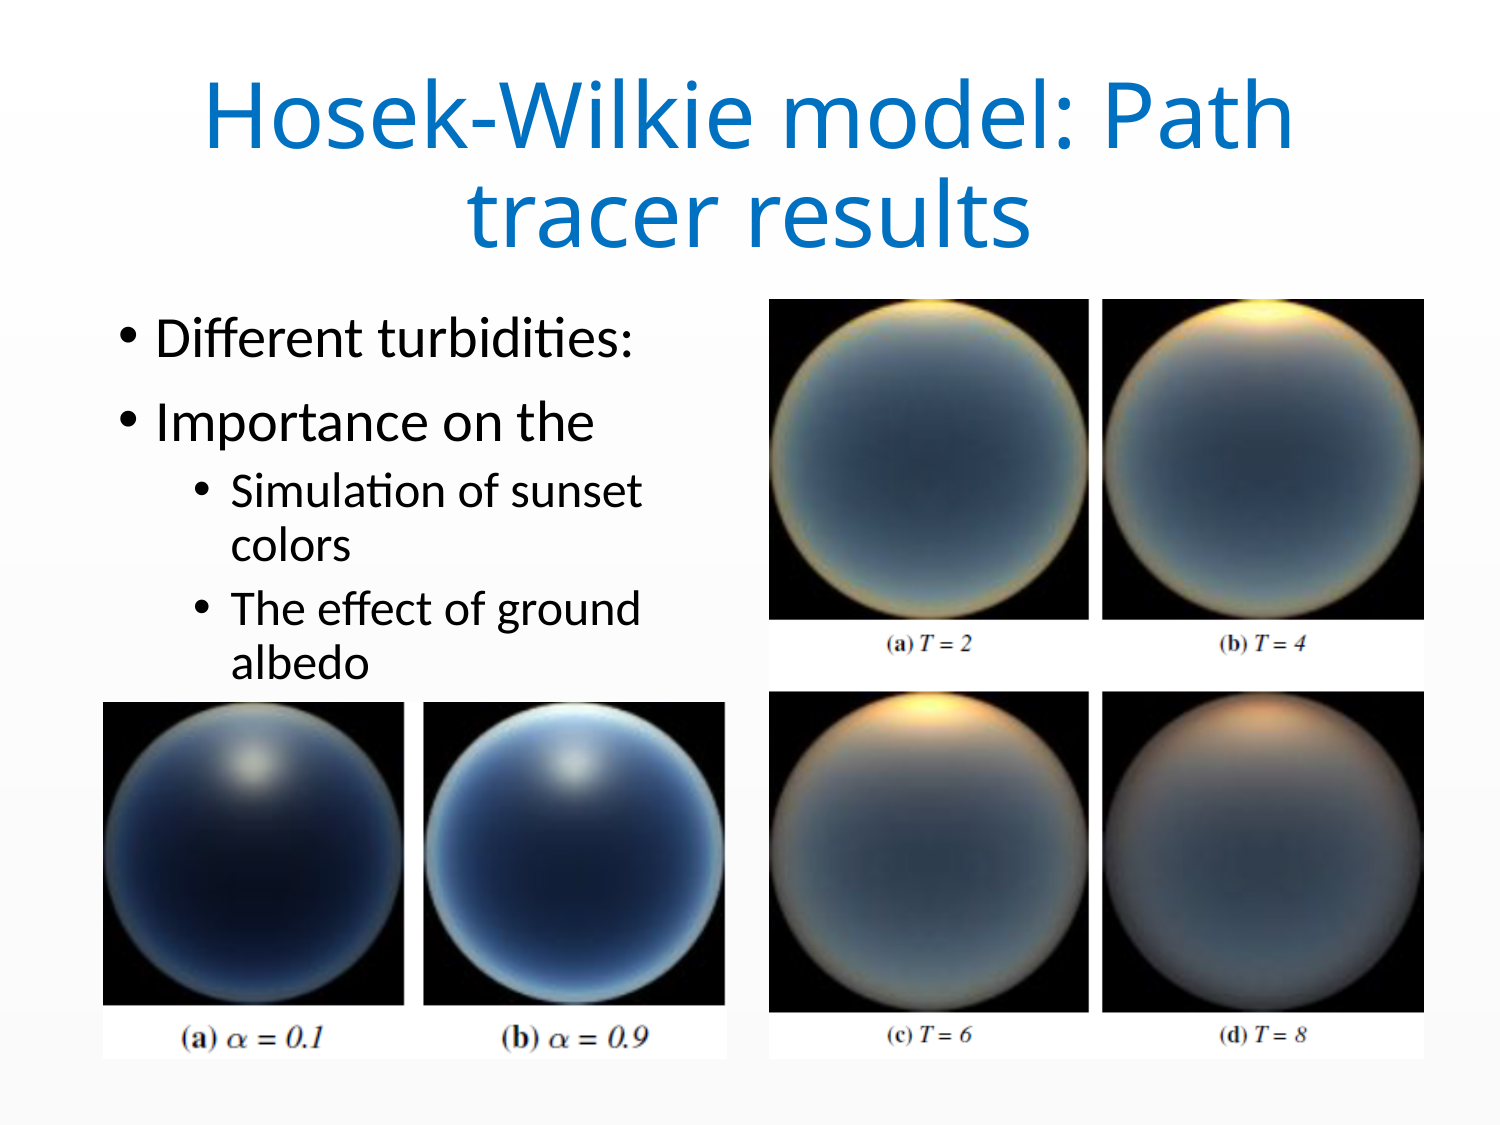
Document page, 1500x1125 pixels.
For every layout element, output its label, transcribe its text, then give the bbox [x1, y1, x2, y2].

list Different turbidities: Importance on the Simulation of sunset colors The effect of ground albedo [103, 299, 741, 1014]
picture [103, 702, 727, 1059]
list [769, 299, 1424, 1059]
title Hosek-Wilkie model: Path tracer results [103, 59, 1397, 278]
